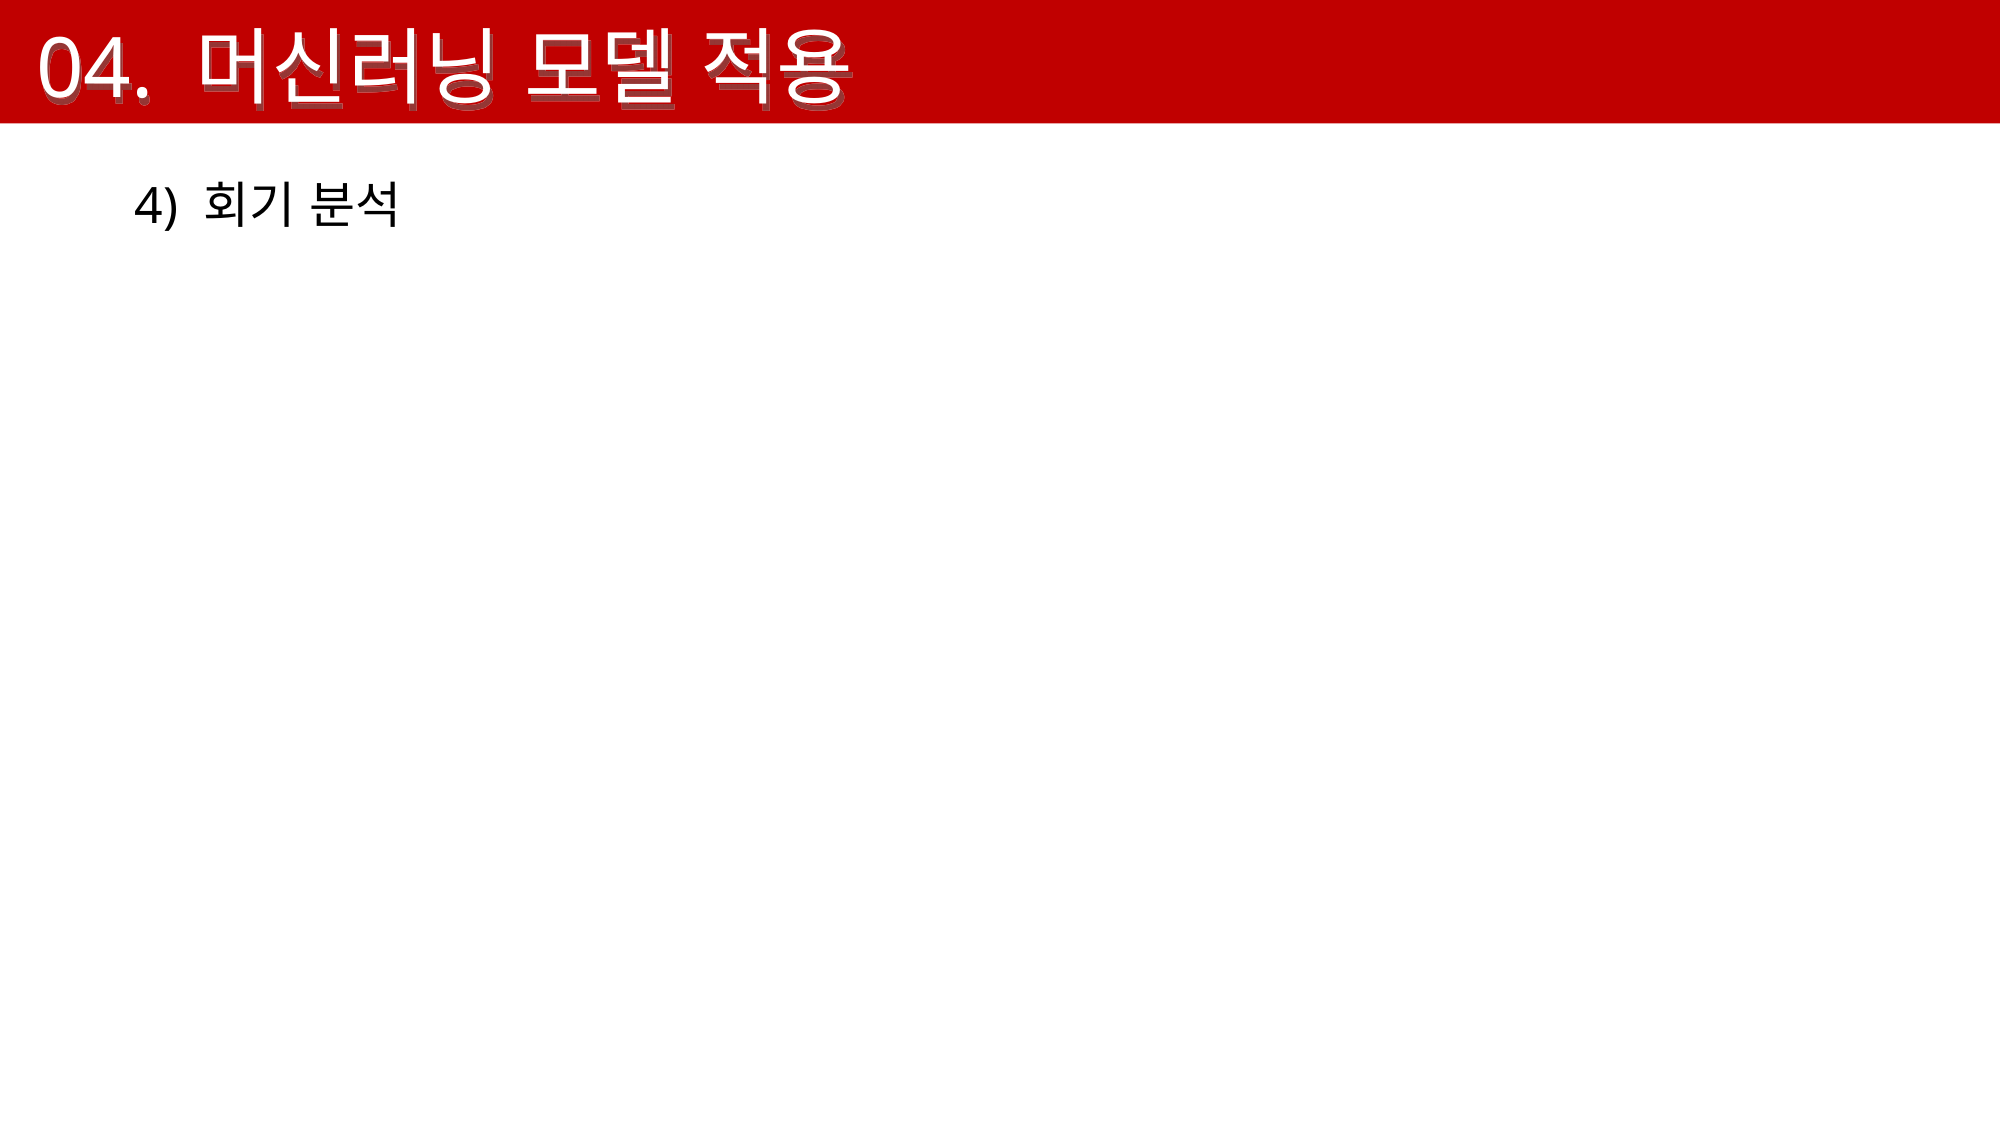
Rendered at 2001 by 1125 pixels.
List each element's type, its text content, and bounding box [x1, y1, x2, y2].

text_box [0, 0, 2000, 125]
text_box 4) 회기 분석 [120, 166, 941, 241]
text_box 04. 머신러닝 모델 적용 [0, 6, 918, 122]
